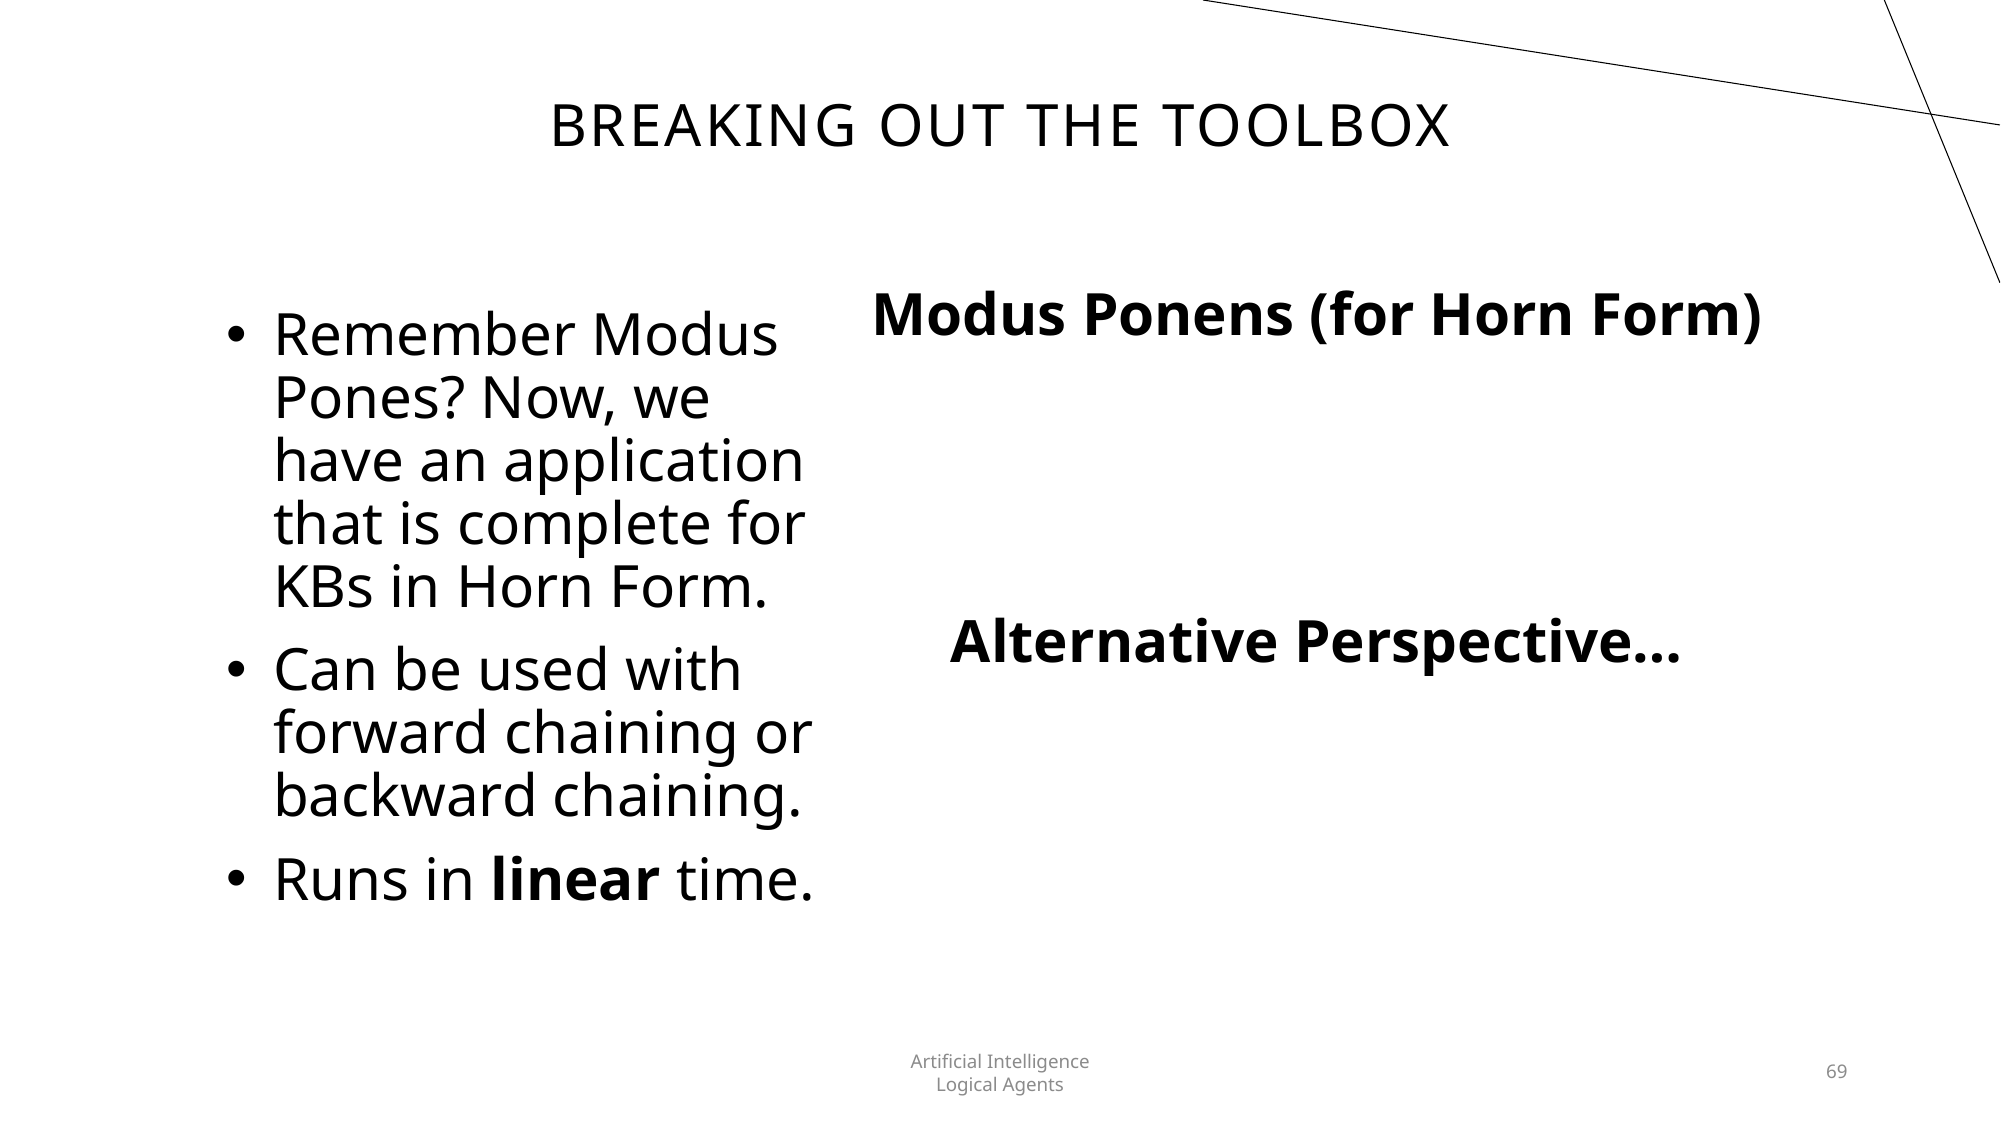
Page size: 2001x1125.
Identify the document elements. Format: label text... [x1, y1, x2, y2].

slide_number 69 [1412, 1042, 1863, 1103]
text_box Remember Modus Pones? Now, we have an application that is complete for KBs in Horn Form. Can be used with forward chaining or backward chaining. Runs in linear time. [211, 298, 833, 942]
footer Artificial Intelligence Logical Agents [662, 1042, 1338, 1103]
title Breaking out the Toolbox [211, 58, 1789, 198]
